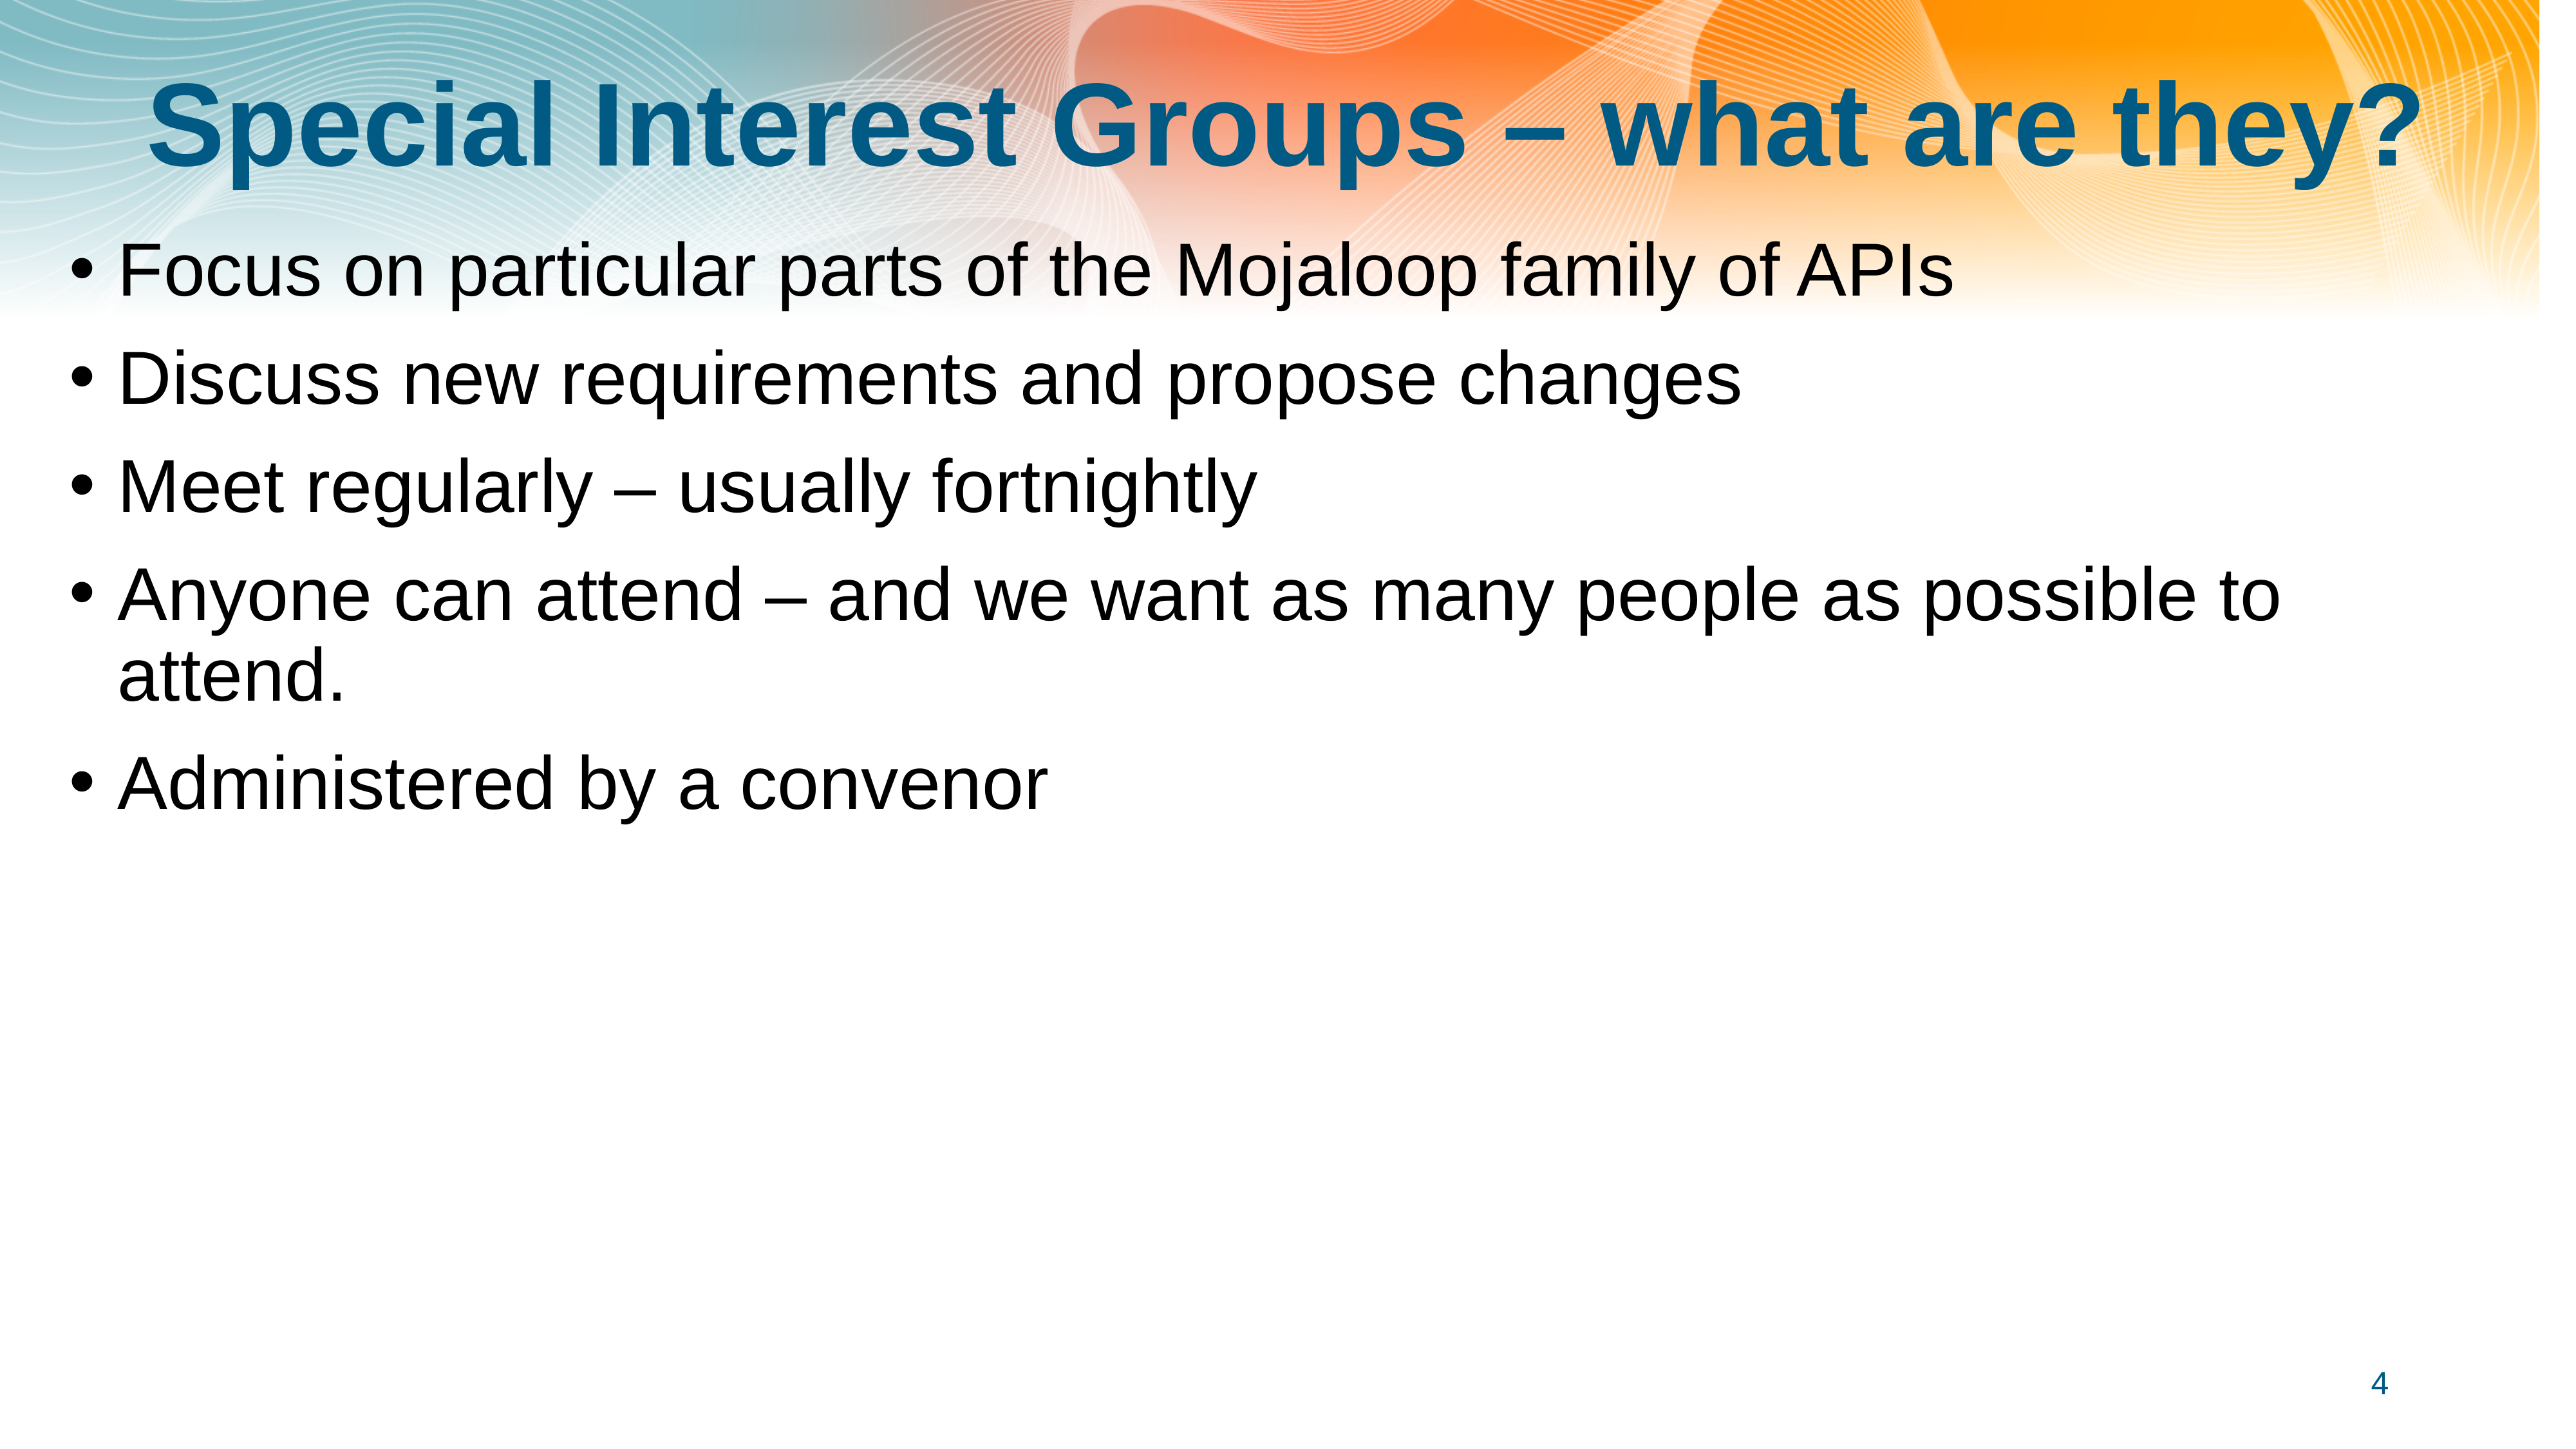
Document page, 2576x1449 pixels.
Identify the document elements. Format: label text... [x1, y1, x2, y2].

picture [0, 0, 2540, 1417]
list Focus on particular parts of the Mojaloop family of APIs Discuss new requirements and propose changes Meet regularly – usually fortnightly Anyone can attend – and we want as many people as possible to attend. Administered by a convenor [60, 226, 2516, 1305]
title Special Interest Groups – what are they? [60, 48, 2516, 207]
slide_number 4 [1819, 1343, 2399, 1421]
